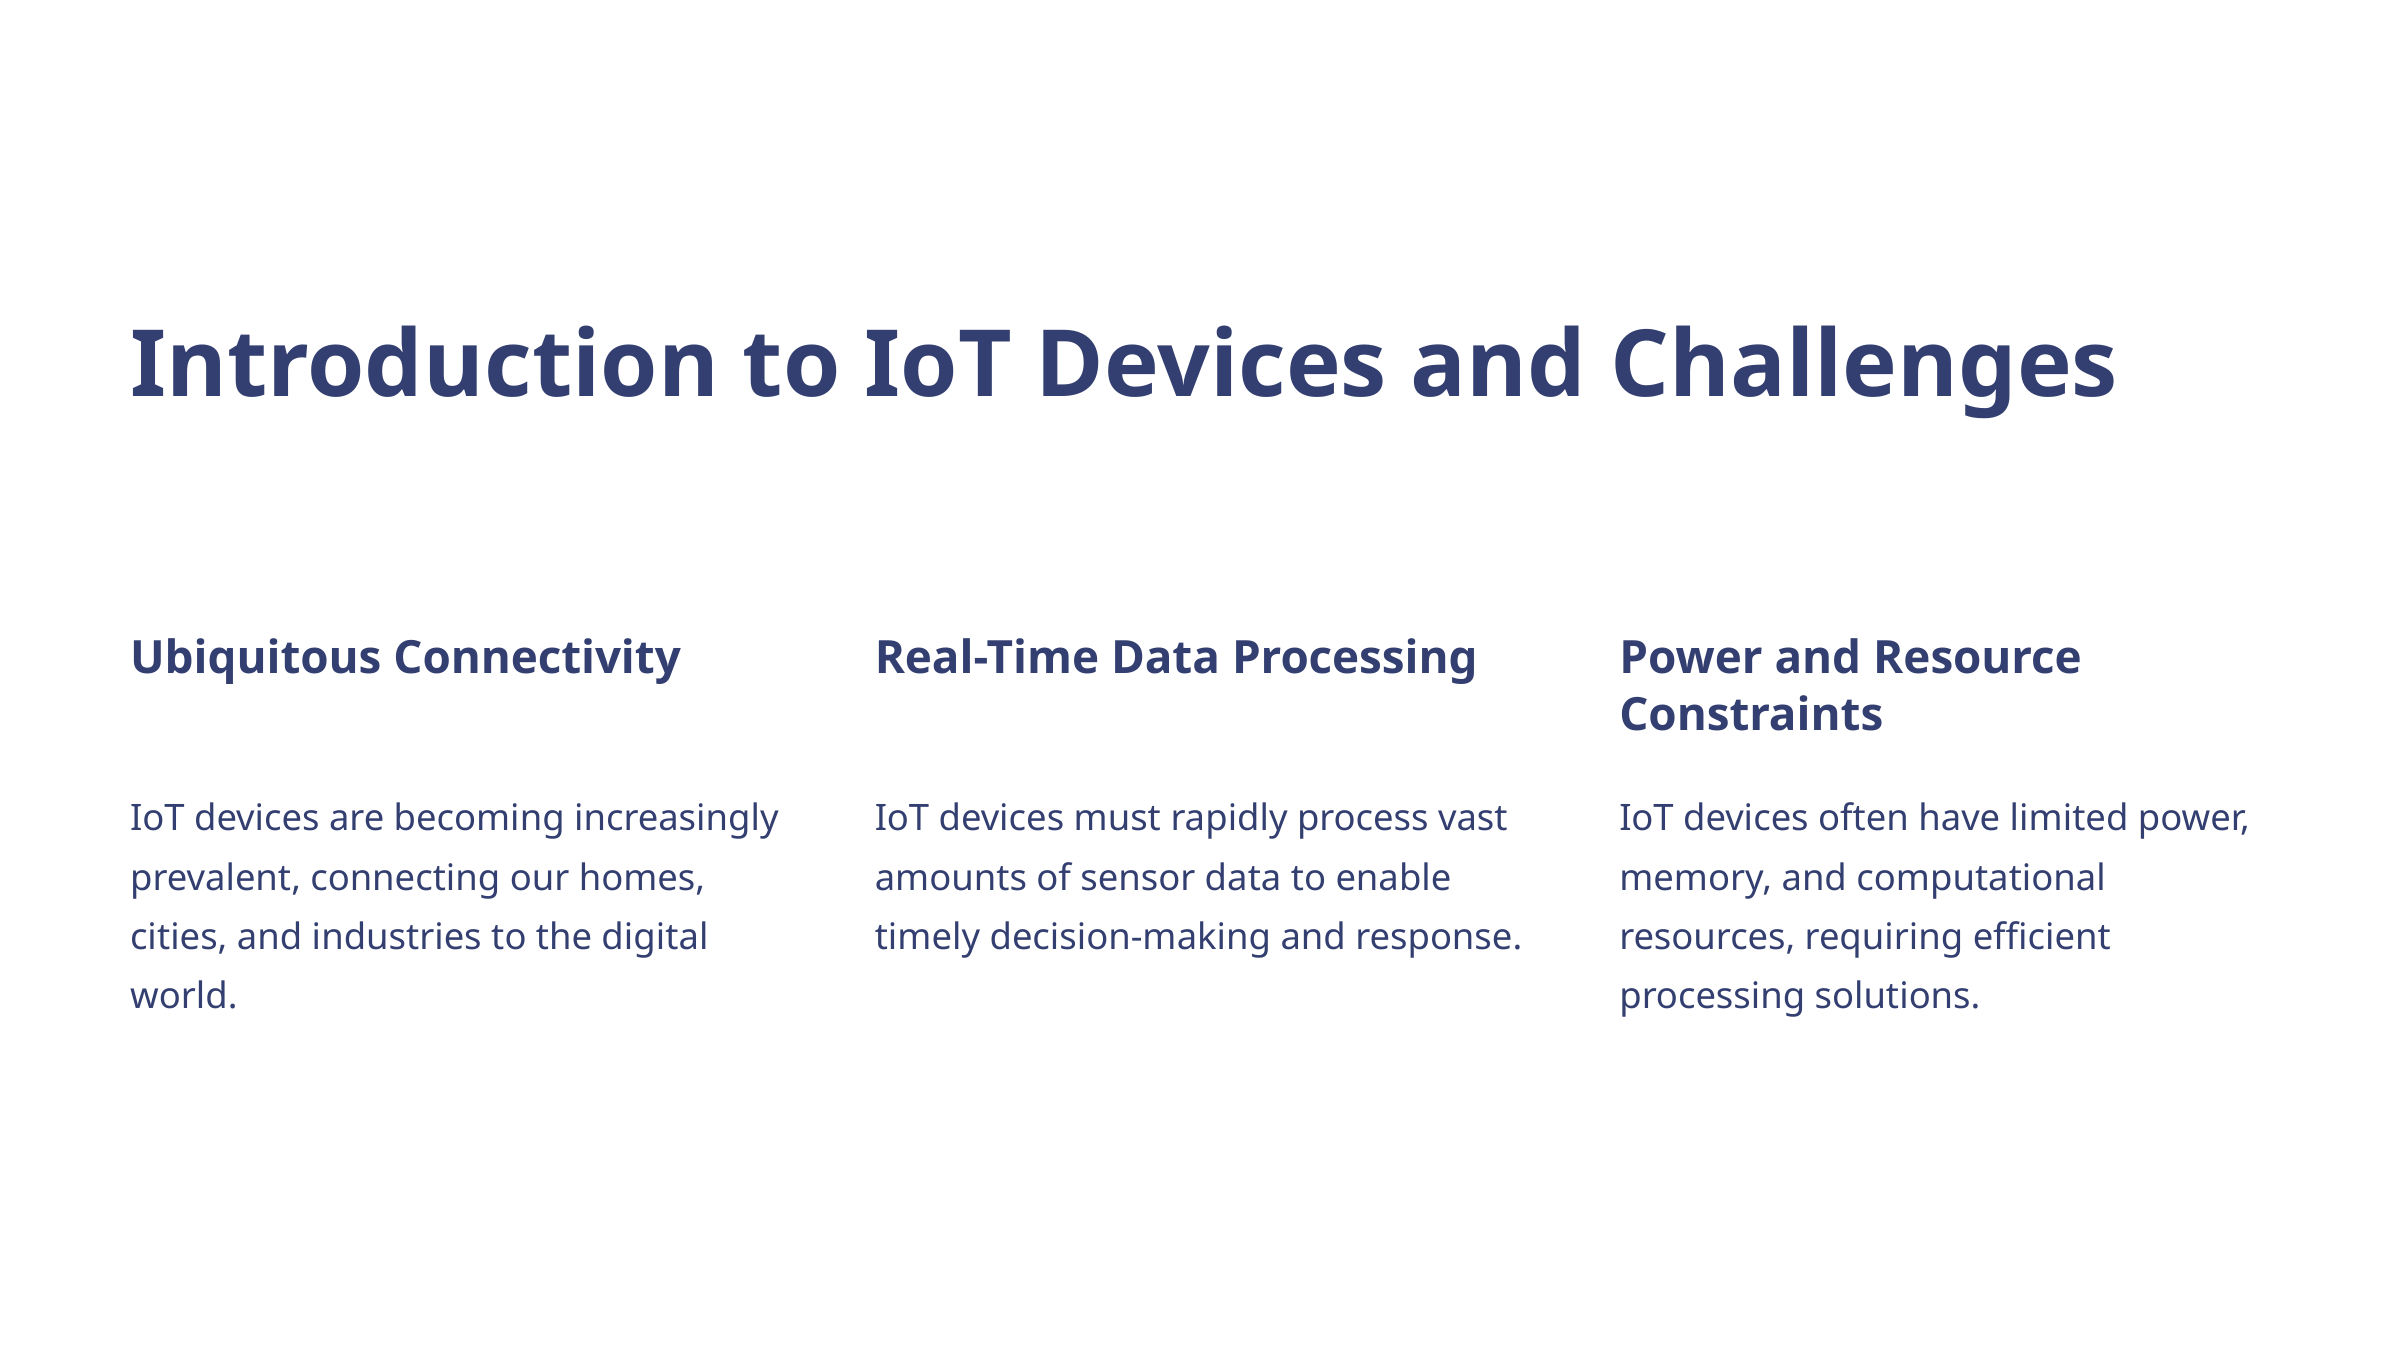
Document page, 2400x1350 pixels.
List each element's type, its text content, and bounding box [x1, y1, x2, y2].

text_box IoT devices are becoming increasingly prevalent, connecting our homes, cities, and industries to the digital world. [130, 778, 783, 1017]
text_box IoT devices must rapidly process vast amounts of sensor data to enable timely decision-making and response. [874, 778, 1528, 1017]
text_box Ubiquitous Connectivity [130, 625, 783, 742]
text_box IoT devices often have limited power, memory, and computational resources, requiring efficient processing solutions. [1619, 778, 2272, 1017]
text_box Introduction to IoT Devices and Challenges [130, 299, 2270, 533]
text_box Real-Time Data Processing [874, 625, 1528, 742]
text_box Power and Resource Constraints [1619, 625, 2272, 742]
